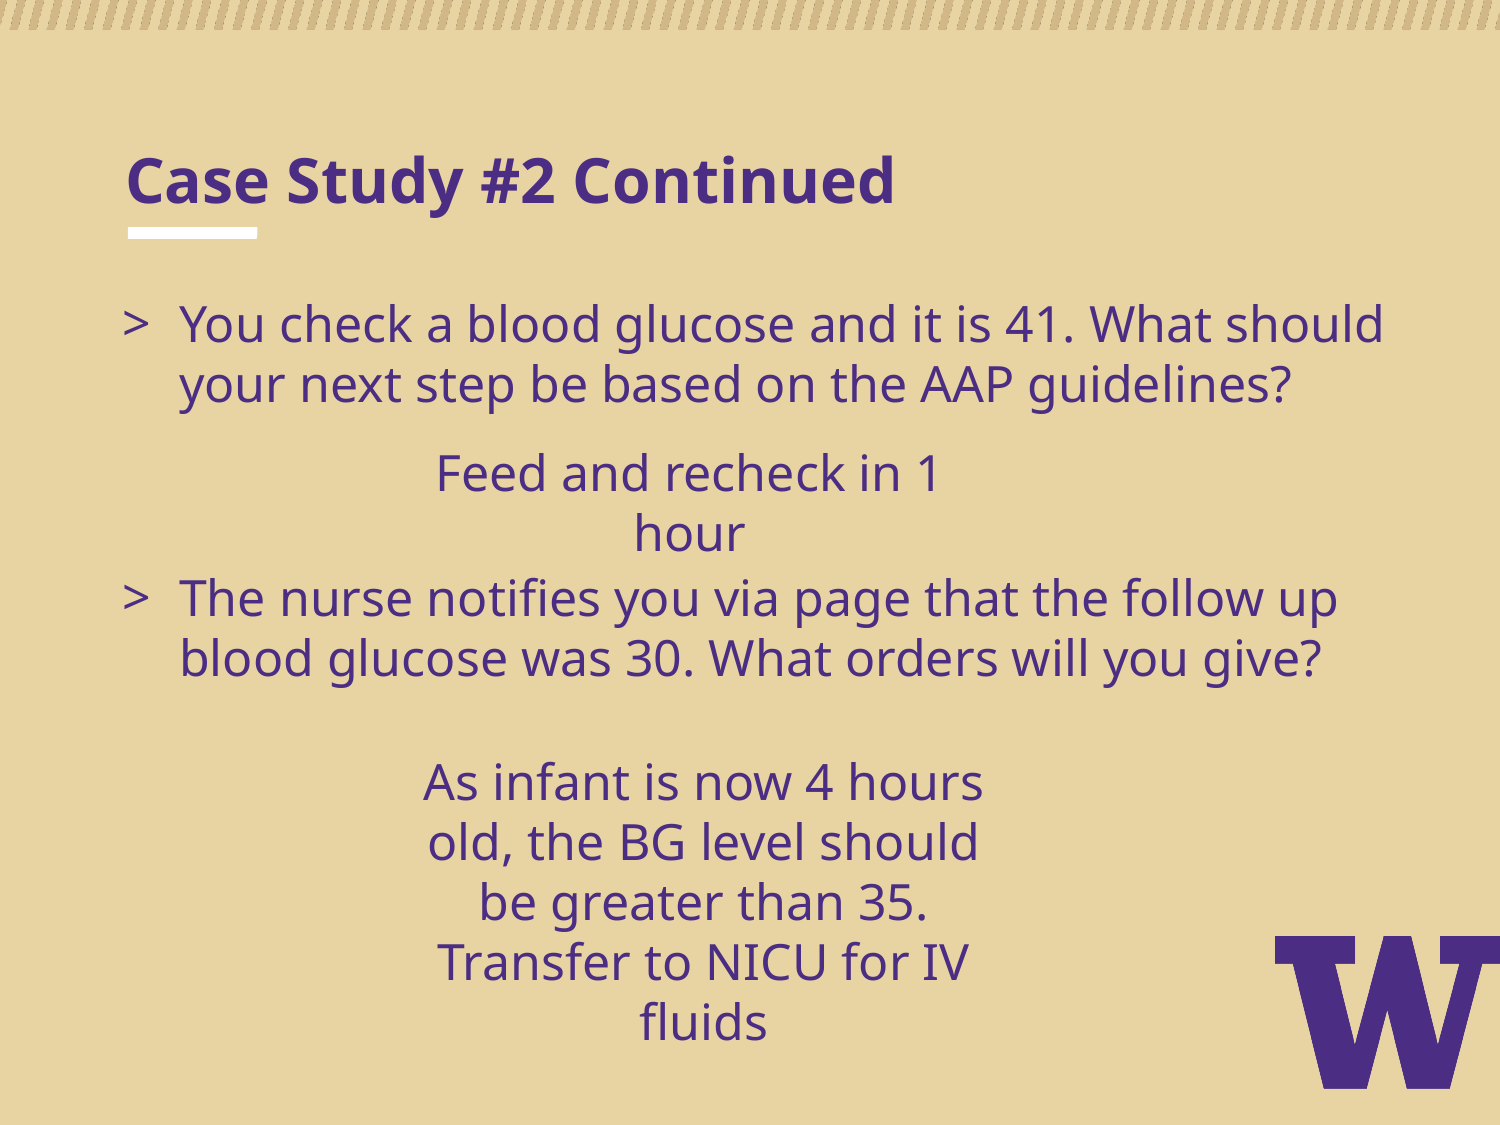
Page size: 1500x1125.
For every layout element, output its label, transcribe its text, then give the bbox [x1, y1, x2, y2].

picture [0, 0, 1500, 33]
list You check a blood glucose and it is 41. What should your next step be based on the AAP guidelines? [108, 284, 1415, 434]
text_box The nurse notifies you via page that the follow up blood glucose was 30. What orders will you give? [108, 559, 1415, 708]
picture [1275, 936, 1500, 1089]
text_box Feed and recheck in 1 hour [357, 433, 1023, 524]
text_box As infant is now 4 hours old, the BG level should be greater than 35. Transfer to NICU for IV fluids [385, 743, 1023, 840]
title Case Study #2 Continued [110, 60, 1434, 224]
